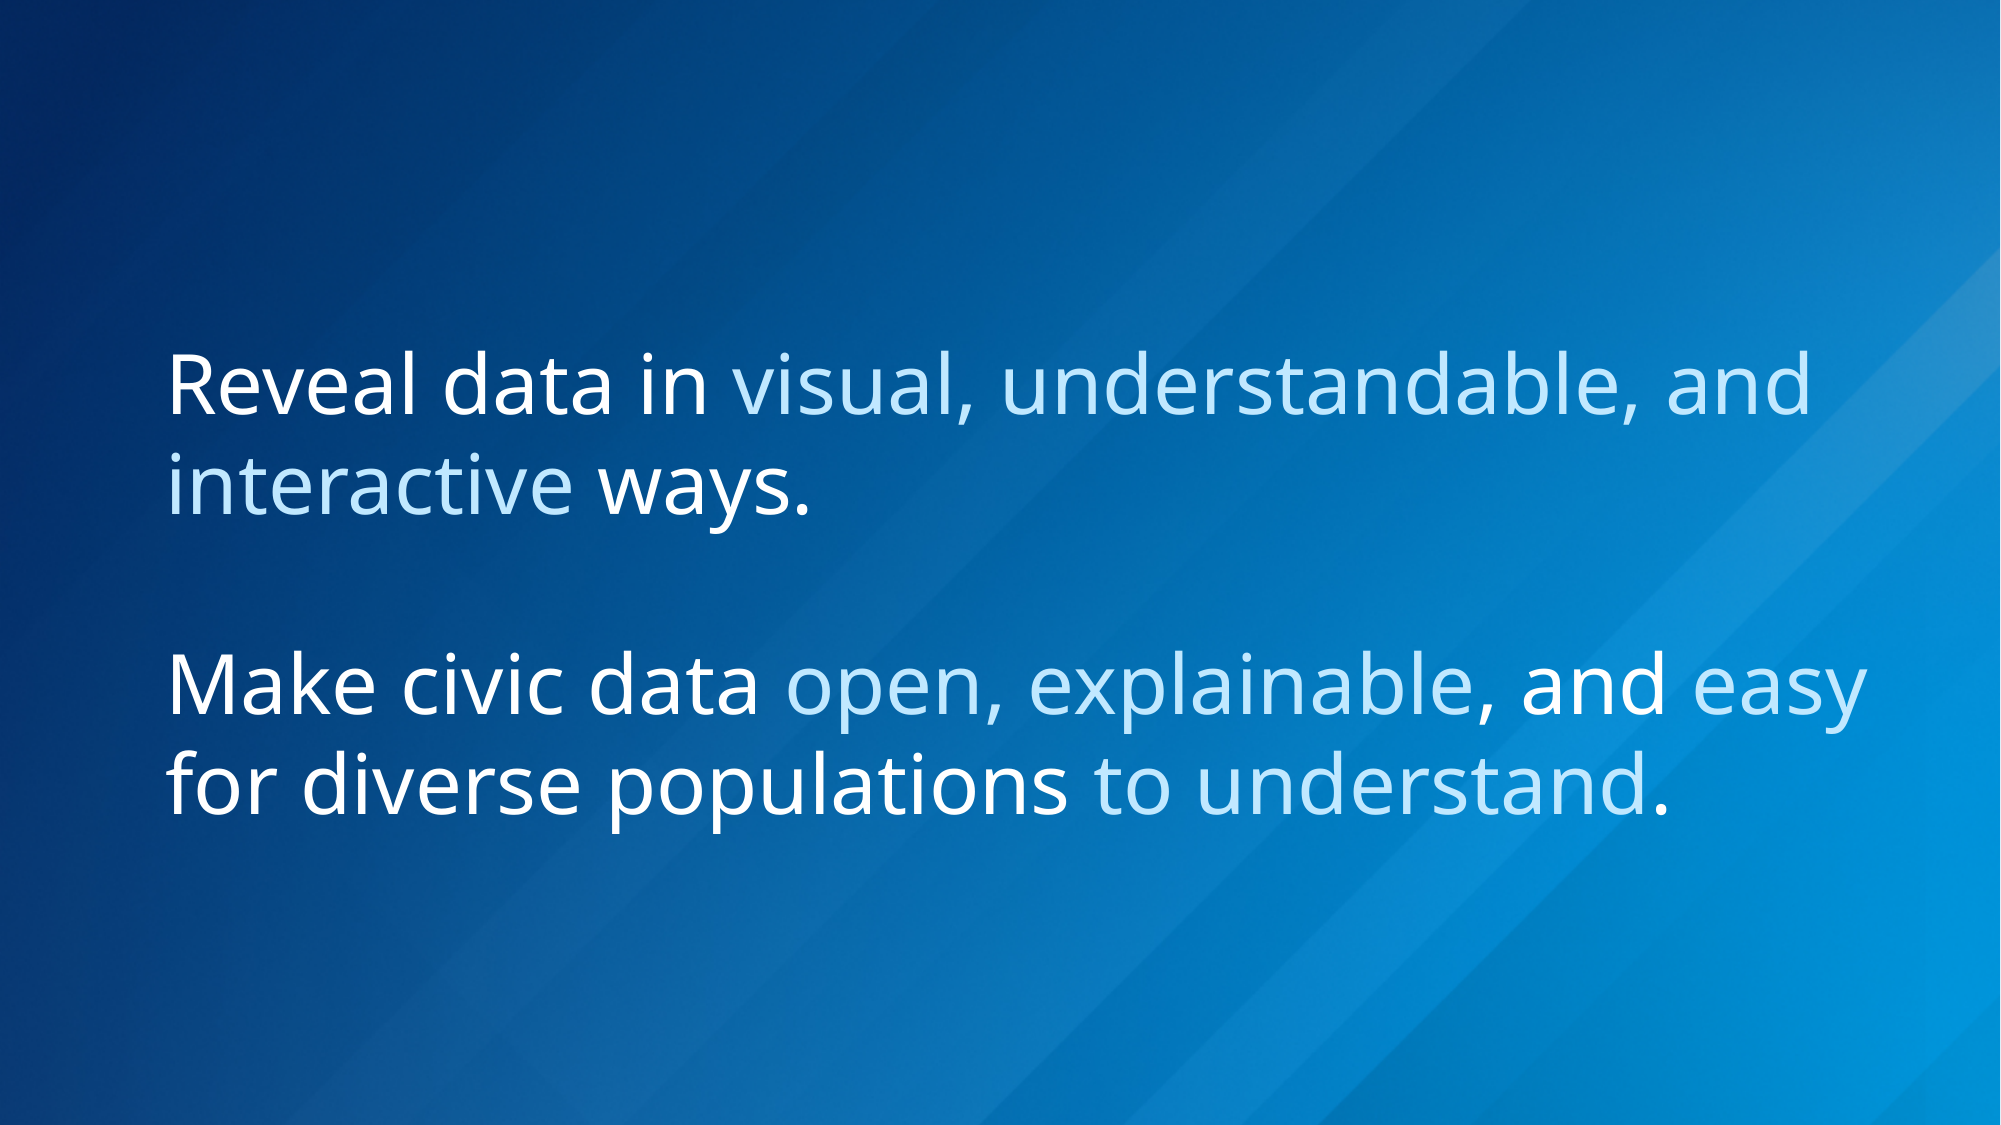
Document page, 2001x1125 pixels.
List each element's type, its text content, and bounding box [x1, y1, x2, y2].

list Reveal data in visual, understandable, and interactive ways. Make civic data open, explainable, and easy for diverse populations to understand. [150, 299, 1889, 863]
